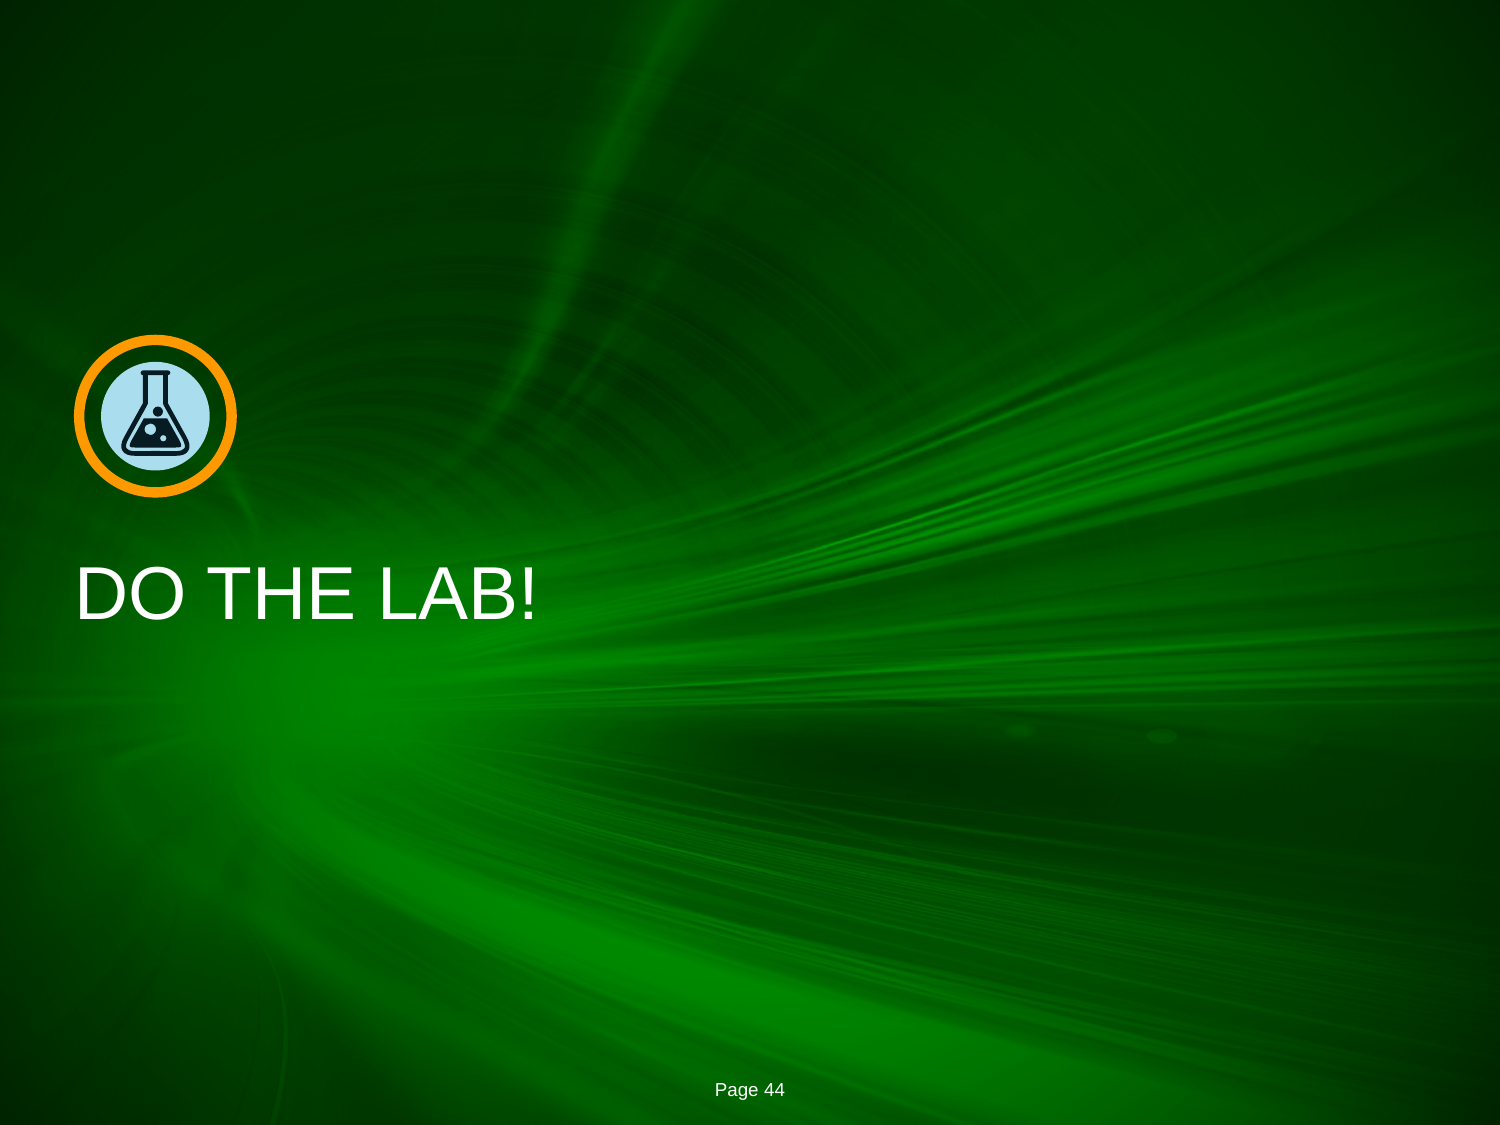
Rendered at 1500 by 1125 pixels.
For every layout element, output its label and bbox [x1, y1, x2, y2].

picture [0, 0, 1500, 1125]
text_box [120, 370, 191, 456]
